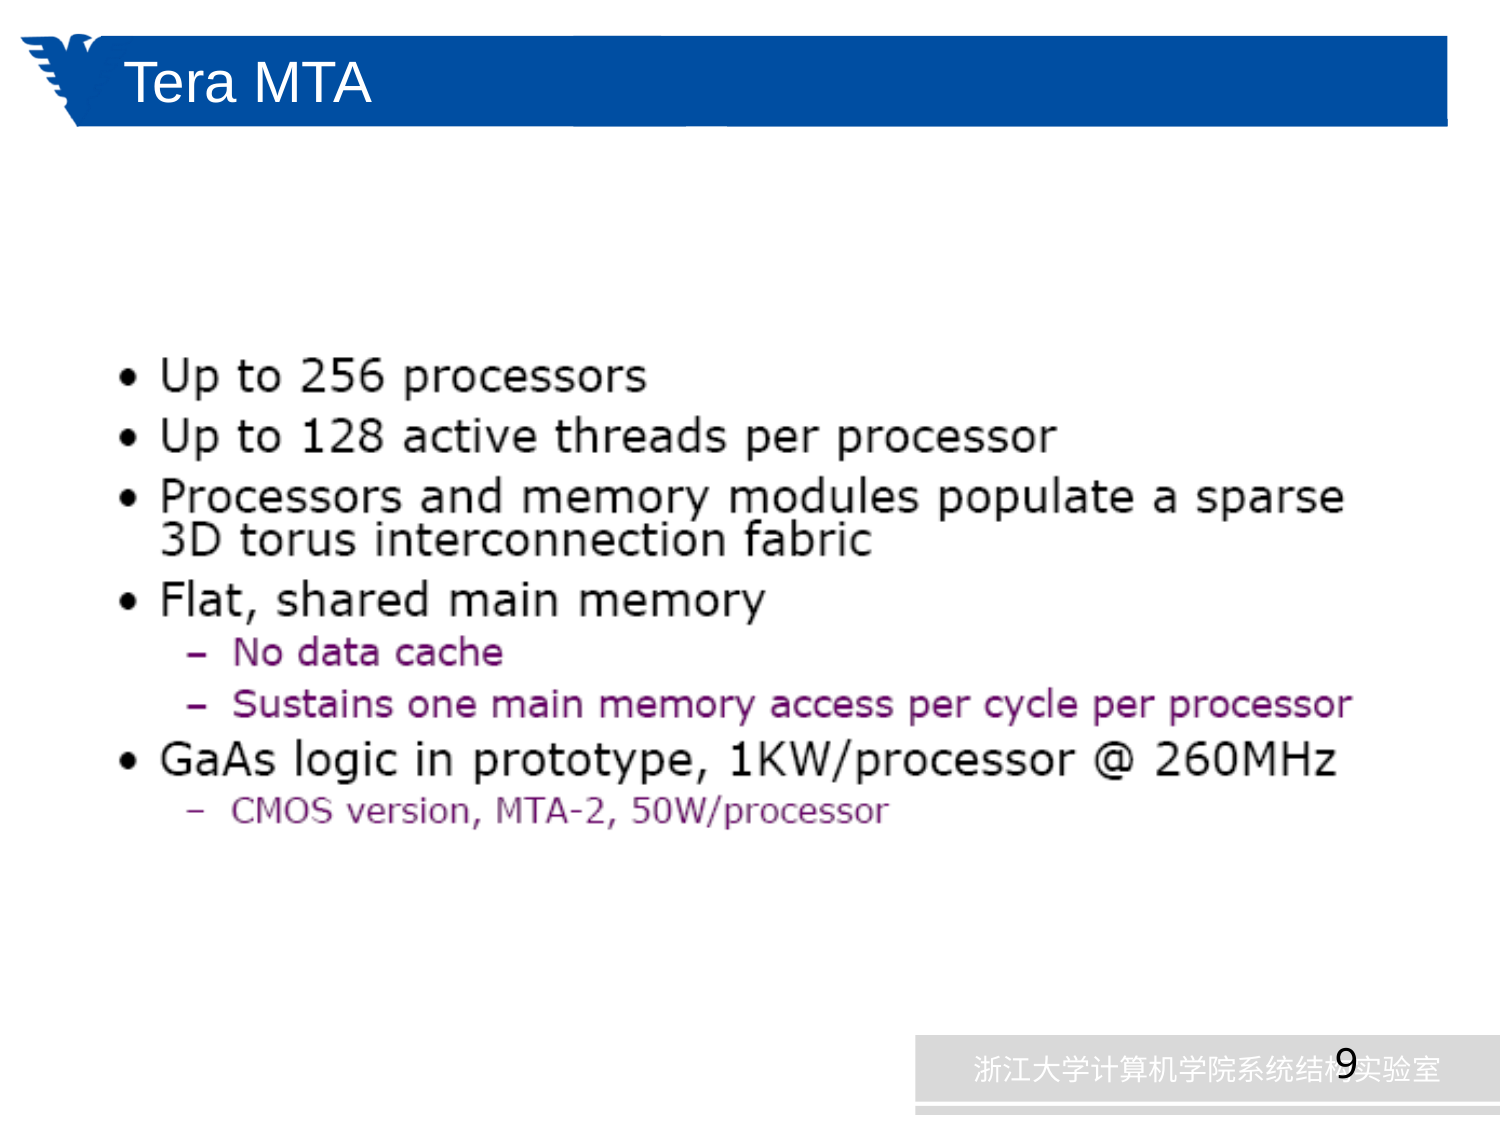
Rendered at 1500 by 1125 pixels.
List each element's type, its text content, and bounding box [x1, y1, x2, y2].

picture [5, 19, 148, 127]
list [107, 327, 1395, 857]
title Tera MTA [108, 38, 1406, 121]
